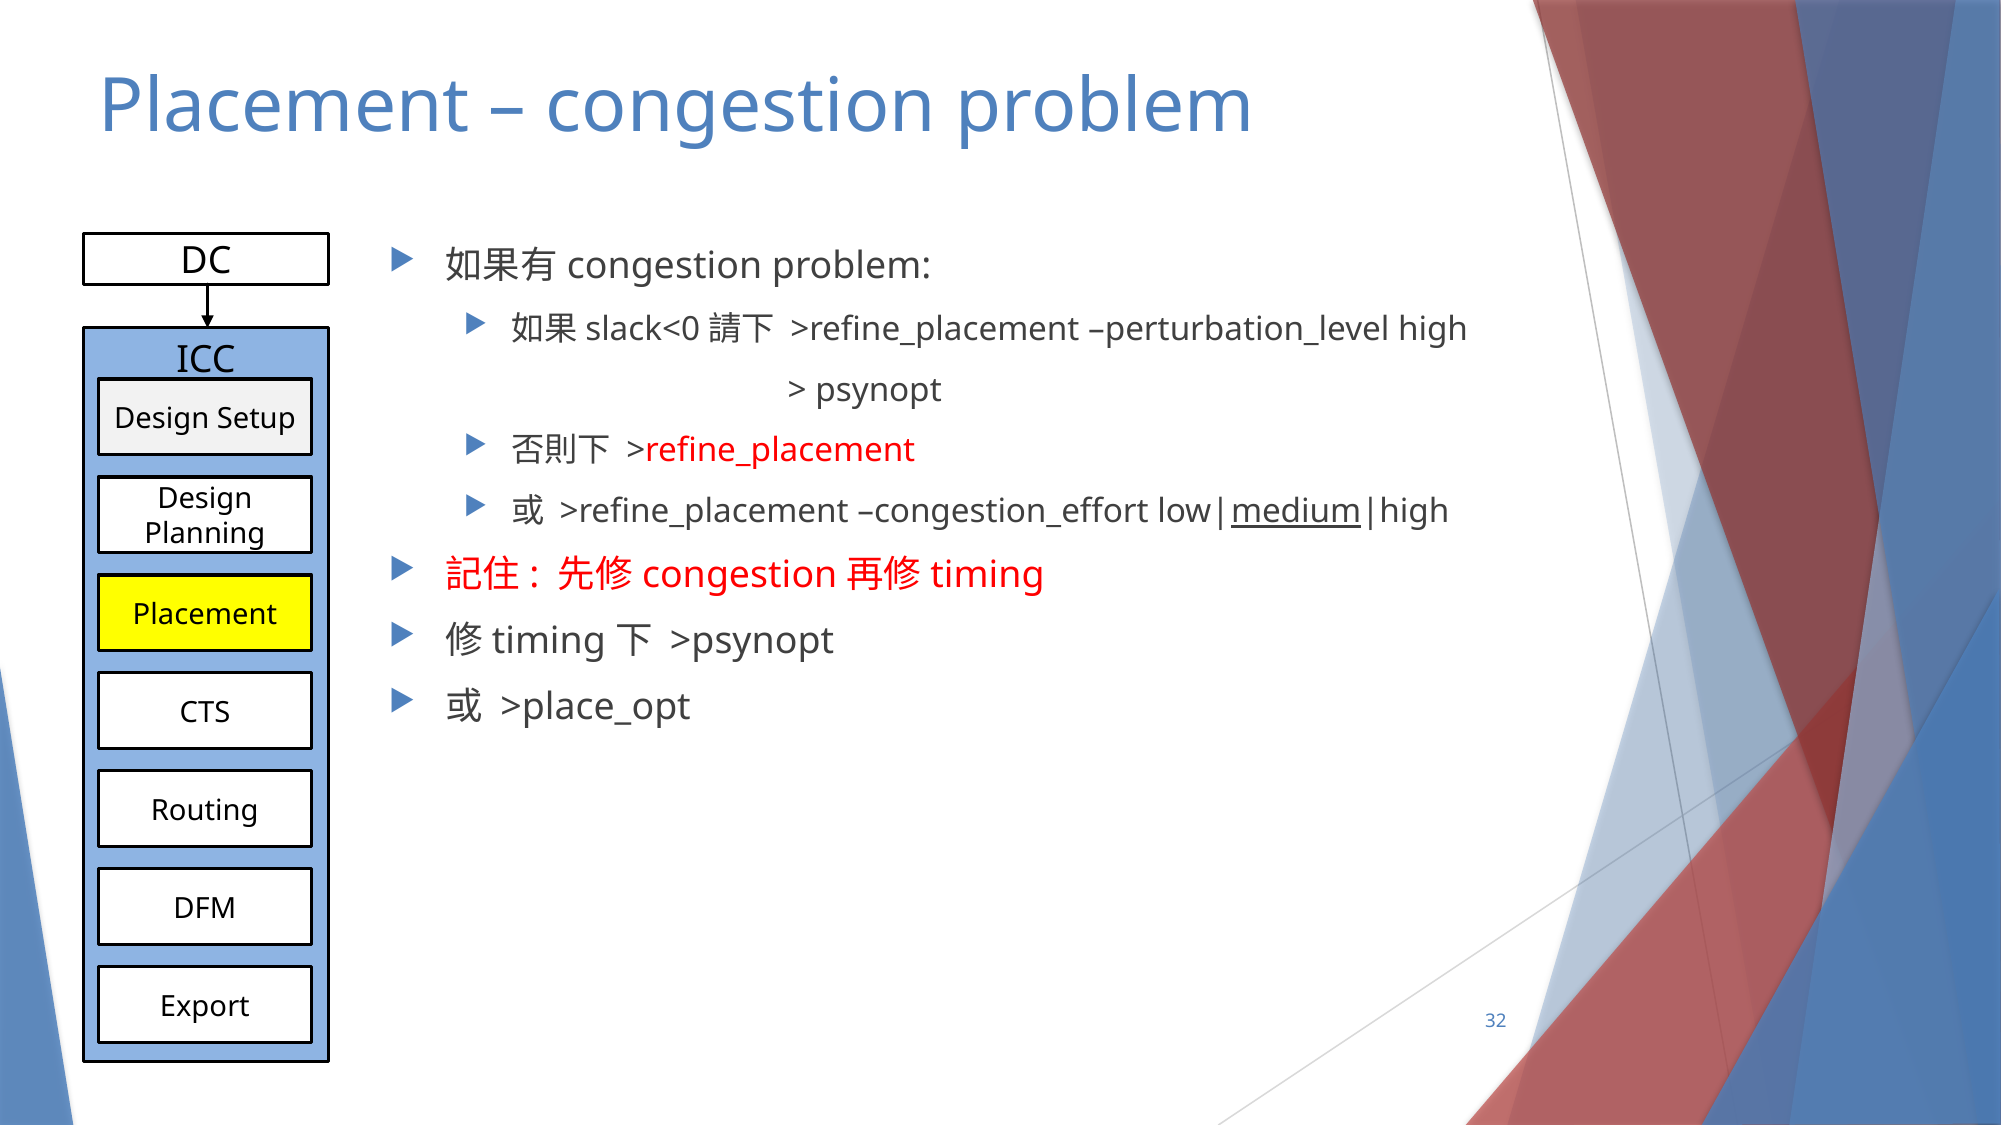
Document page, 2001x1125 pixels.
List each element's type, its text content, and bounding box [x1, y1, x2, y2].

text_box CTS [97, 671, 313, 750]
text_box Routing [97, 769, 313, 848]
text_box DC [82, 232, 330, 286]
title Placement – congestion problem [83, 48, 1765, 165]
text_box Design Setup [97, 377, 313, 456]
text_box Export [97, 965, 313, 1044]
slide_number 32 [1409, 991, 1522, 1051]
list 如果有congestion problem: 如果slack<0請下 >refine_placement –perturbation_level high > psynopt 否則下 >refine_placement 或 >refine_placement –congestion_effort low|medium|high 記住: 先修congestion再修timing 修timing下 >psynopt 或 >place_opt [374, 233, 1522, 992]
text_box Design Planning [97, 475, 313, 554]
text_box ICC [161, 327, 251, 387]
text_box DFM [97, 867, 313, 946]
text_box Placement [97, 573, 313, 652]
text_box [82, 326, 330, 1063]
